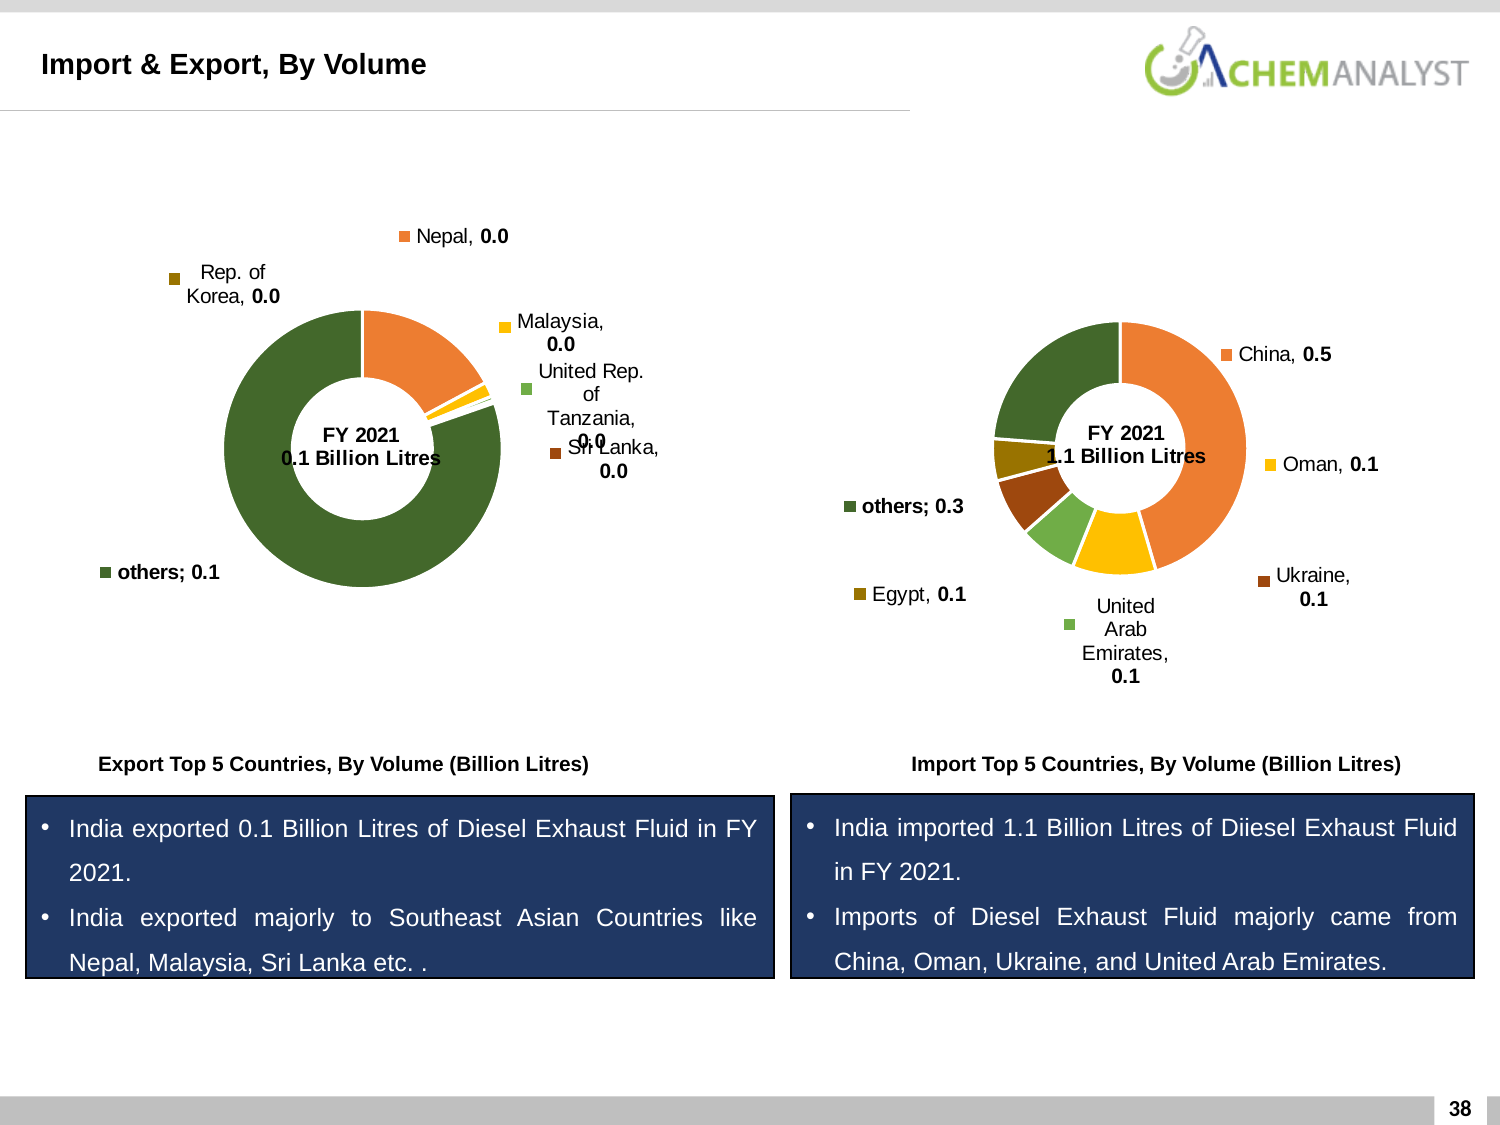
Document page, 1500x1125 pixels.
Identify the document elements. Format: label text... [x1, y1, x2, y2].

text_box India exported 0.1 Billion Litres of Diesel Exhaust Fluid in FY 2021. India exported majorly to Southeast Asian Countries like Nepal, Malaysia, Sri Lanka etc. . [25, 795, 775, 979]
text_box Import Top 5 Countries, By Volume (Billion Litres) [896, 743, 1474, 783]
picture [1145, 26, 1479, 113]
text_box India imported 1.1 Billion Litres of Diiesel Exhaust Fluid in FY 2021. Imports of Diesel Exhaust Fluid majorly came from China, Oman, Ukraine, and United Arab Emirates. [790, 793, 1475, 979]
chart [791, 146, 1474, 705]
chart [2, 147, 750, 705]
text_box Export Top 5 Countries, By Volume (Billion Litres) [83, 743, 638, 783]
list Import & Export, By Volume [26, 27, 1229, 103]
